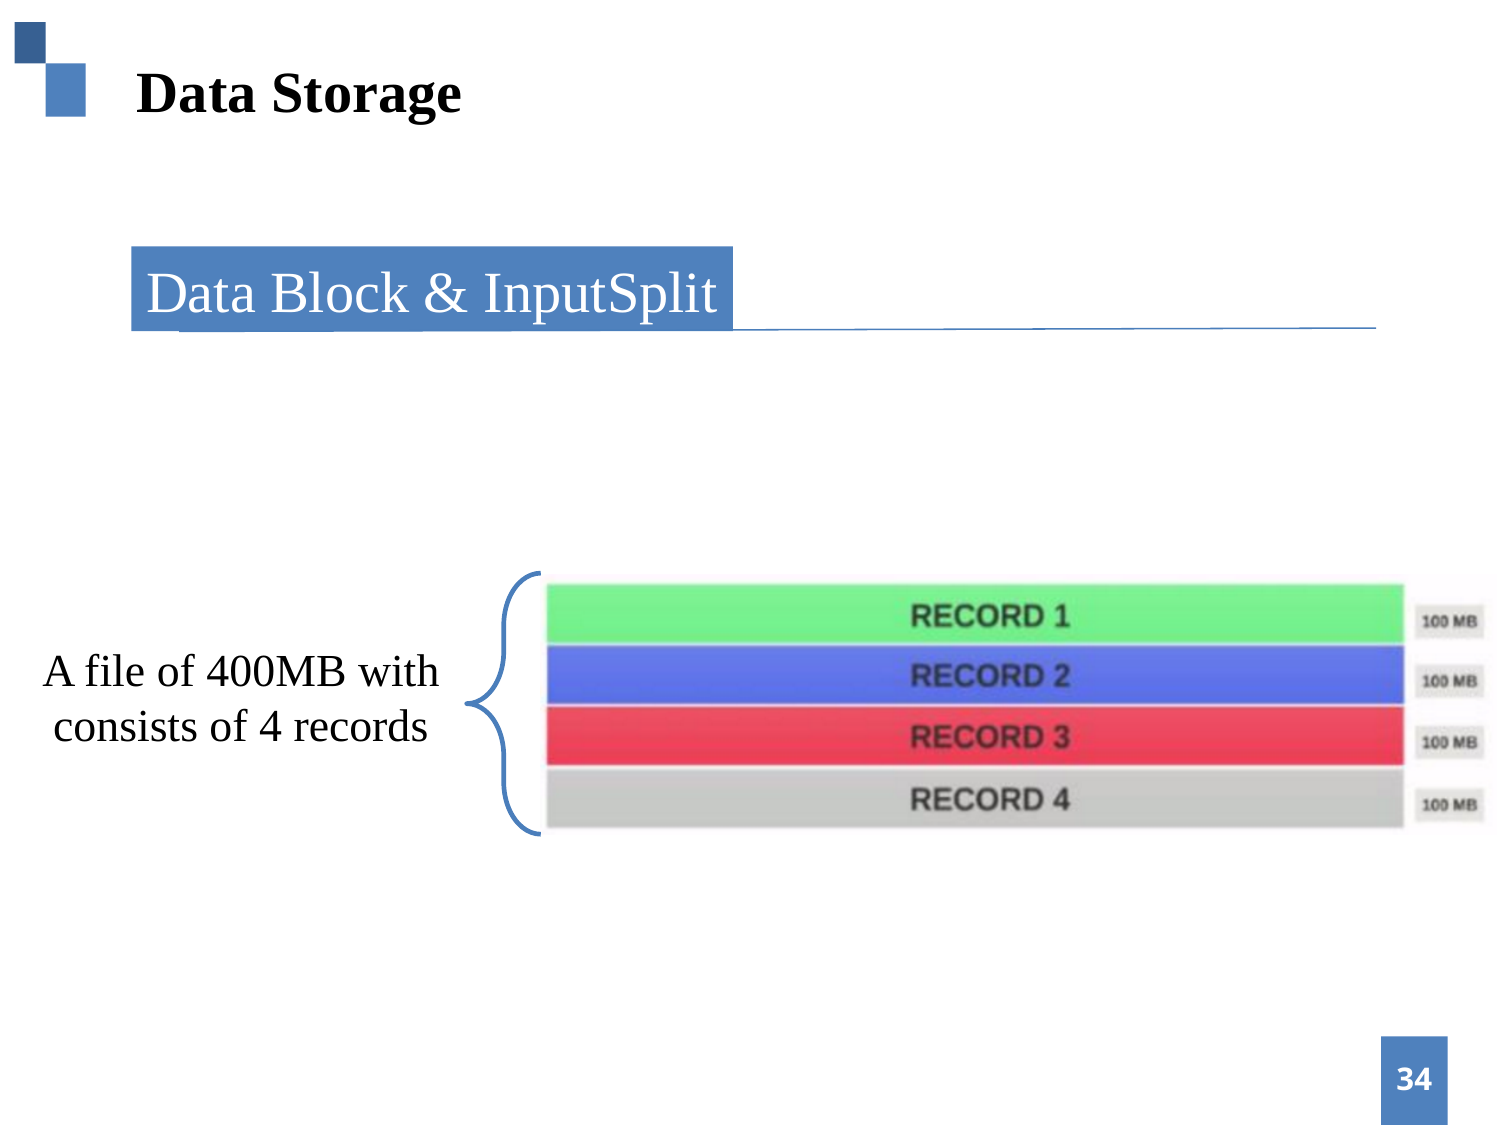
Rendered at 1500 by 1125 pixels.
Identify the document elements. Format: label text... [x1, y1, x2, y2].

text_box A file of 400MB with consists of 4 records [0, 633, 483, 758]
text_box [178, 327, 1377, 332]
text_box Data Block & InputSplit [131, 246, 733, 332]
slide_number 34 [1328, 1050, 1500, 1111]
text_box Data Storage [122, 47, 1333, 132]
picture [540, 573, 1497, 835]
text_box [483, 572, 541, 835]
